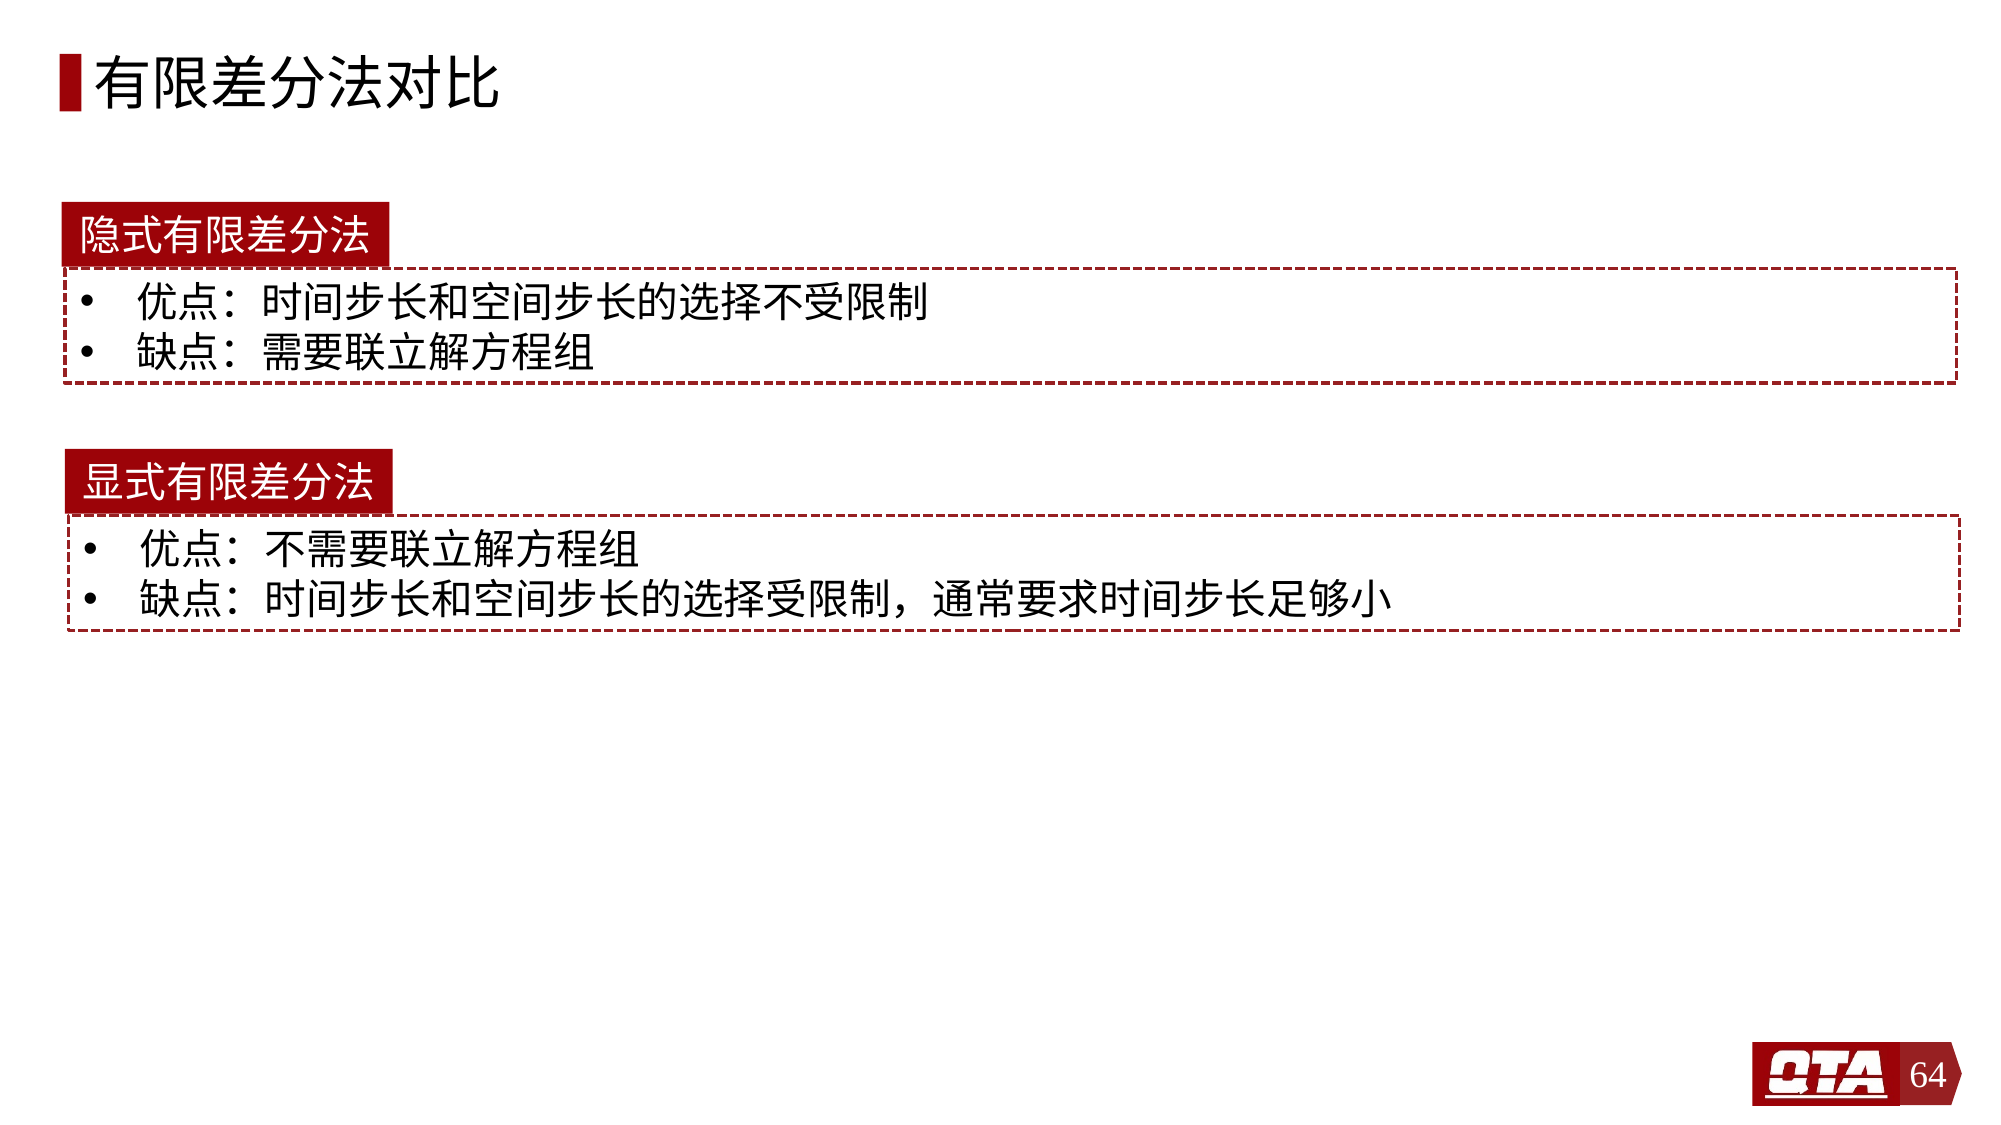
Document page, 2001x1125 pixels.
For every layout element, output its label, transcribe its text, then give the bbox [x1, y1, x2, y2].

text_box 优点：不需要联立解方程组 缺点：时间步长和空间步长的选择受限制，通常要求时间步长足够小 [68, 515, 1960, 631]
text_box 隐式有限差分法 [61, 201, 390, 267]
text_box 显式有限差分法 [64, 448, 393, 514]
slide_number 64 [1511, 1042, 1962, 1103]
title 有限差分法对比 [78, 0, 1775, 174]
text_box 优点：时间步长和空间步长的选择不受限制 缺点：需要联立解方程组 [64, 268, 1957, 384]
